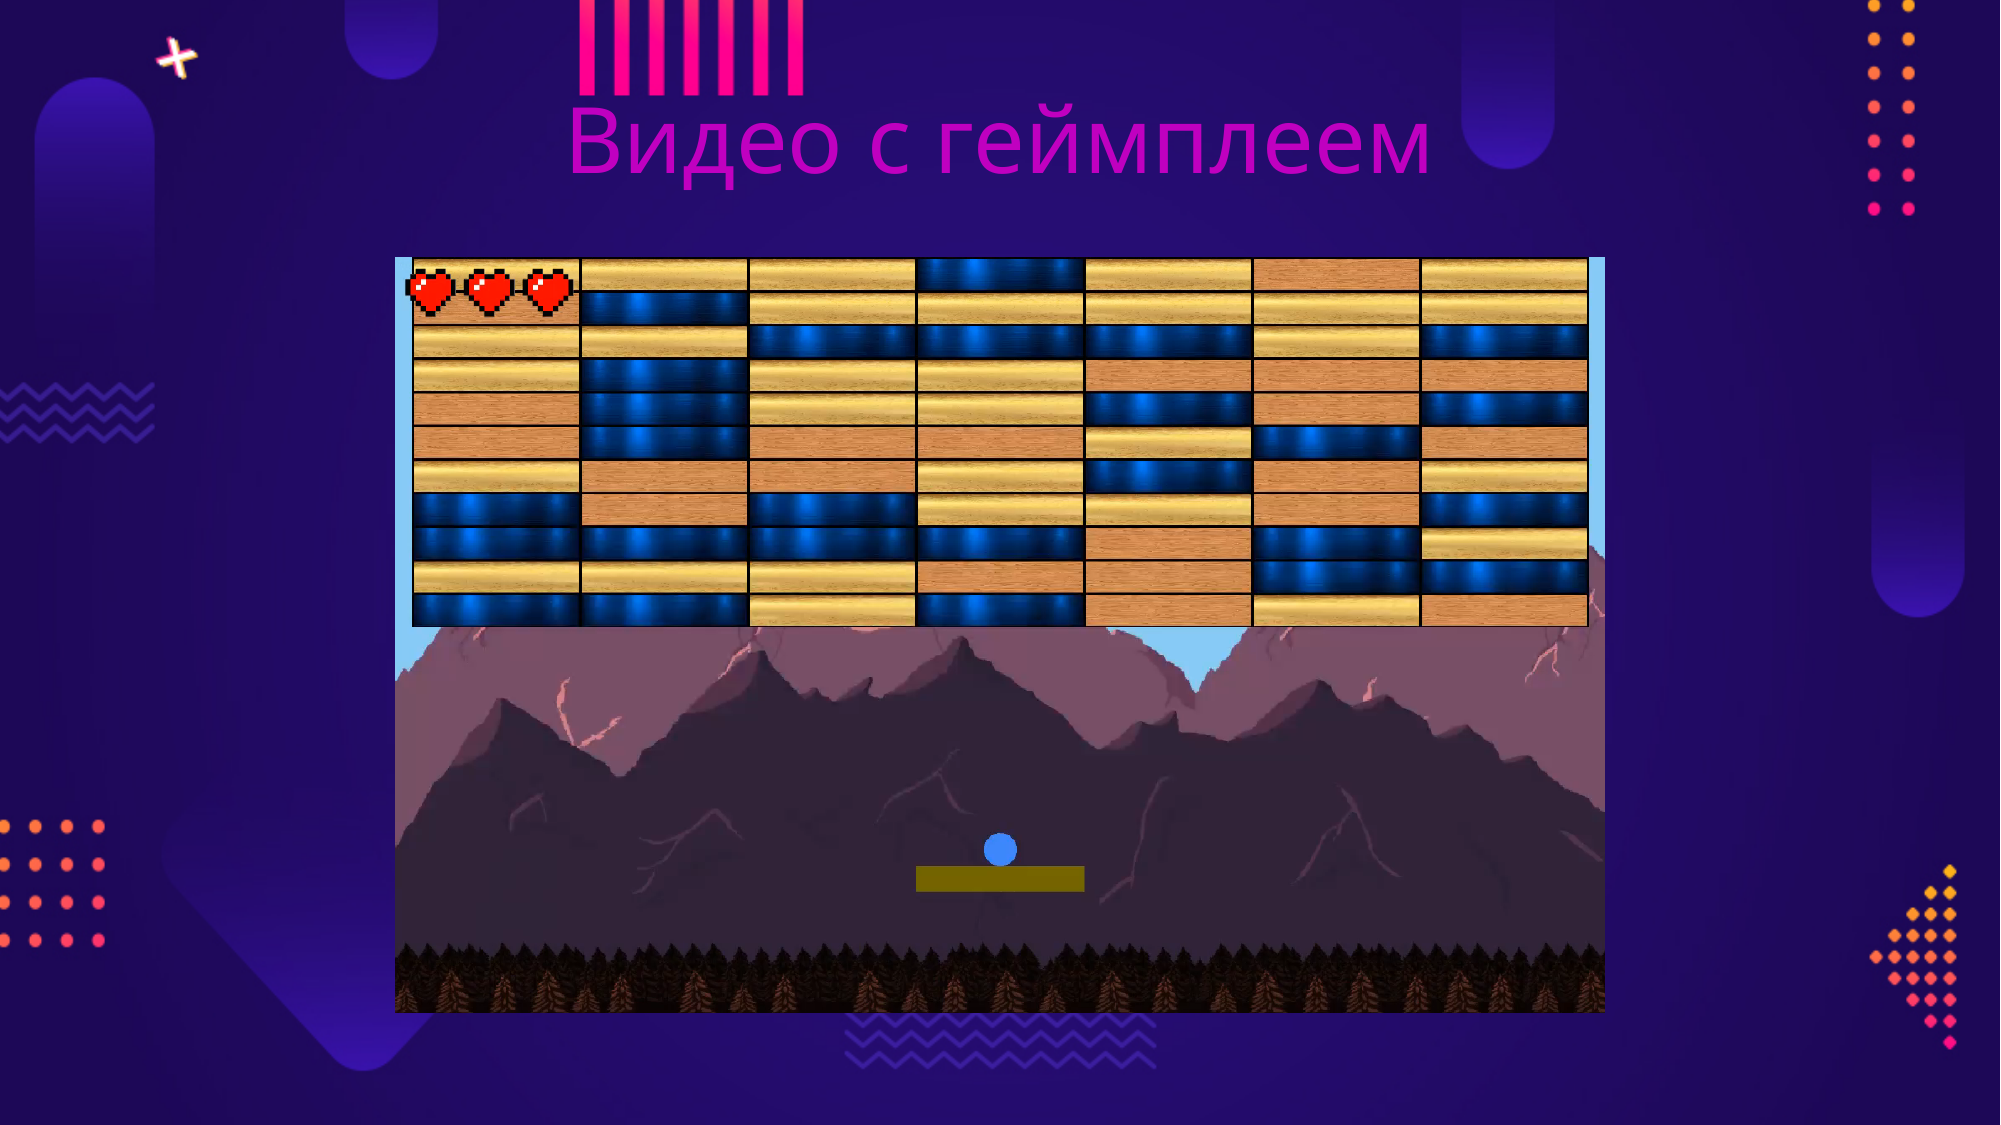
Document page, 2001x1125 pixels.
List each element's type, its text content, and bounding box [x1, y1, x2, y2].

title Видео с геймплеем [137, 65, 1863, 223]
picture [0, 0, 2000, 1125]
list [394, 256, 1606, 1014]
